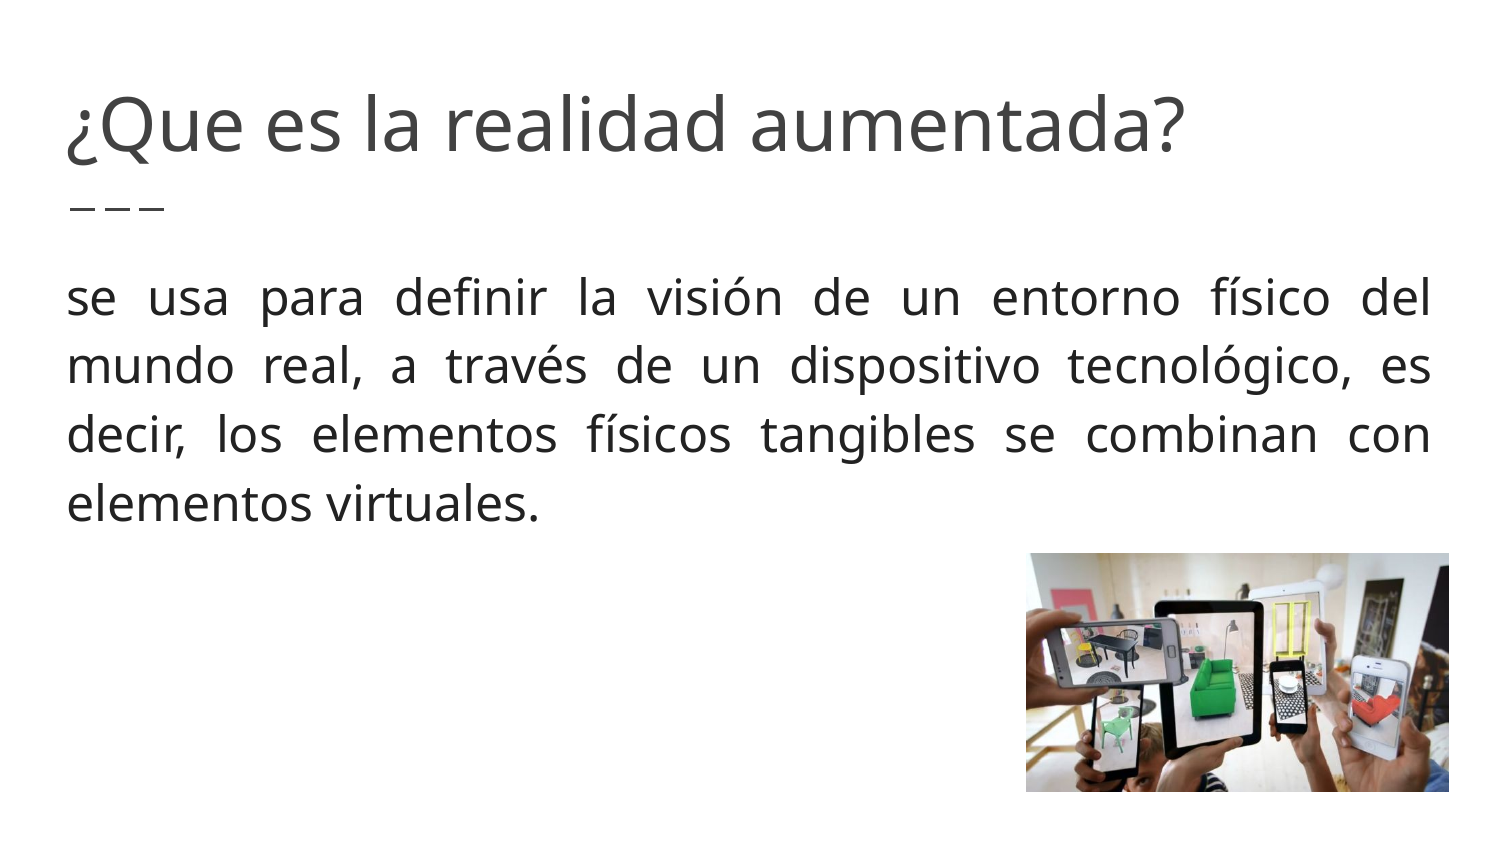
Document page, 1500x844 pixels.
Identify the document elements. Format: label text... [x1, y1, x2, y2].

picture [1026, 553, 1450, 792]
title ¿Que es la realidad aumentada? [51, 61, 1449, 182]
list se usa para definir la visión de un entorno físico del mundo real, a través de un dispositivo tecnológico, es decir, los elementos físicos tangibles se combinan con elementos virtuales. [51, 240, 1449, 750]
